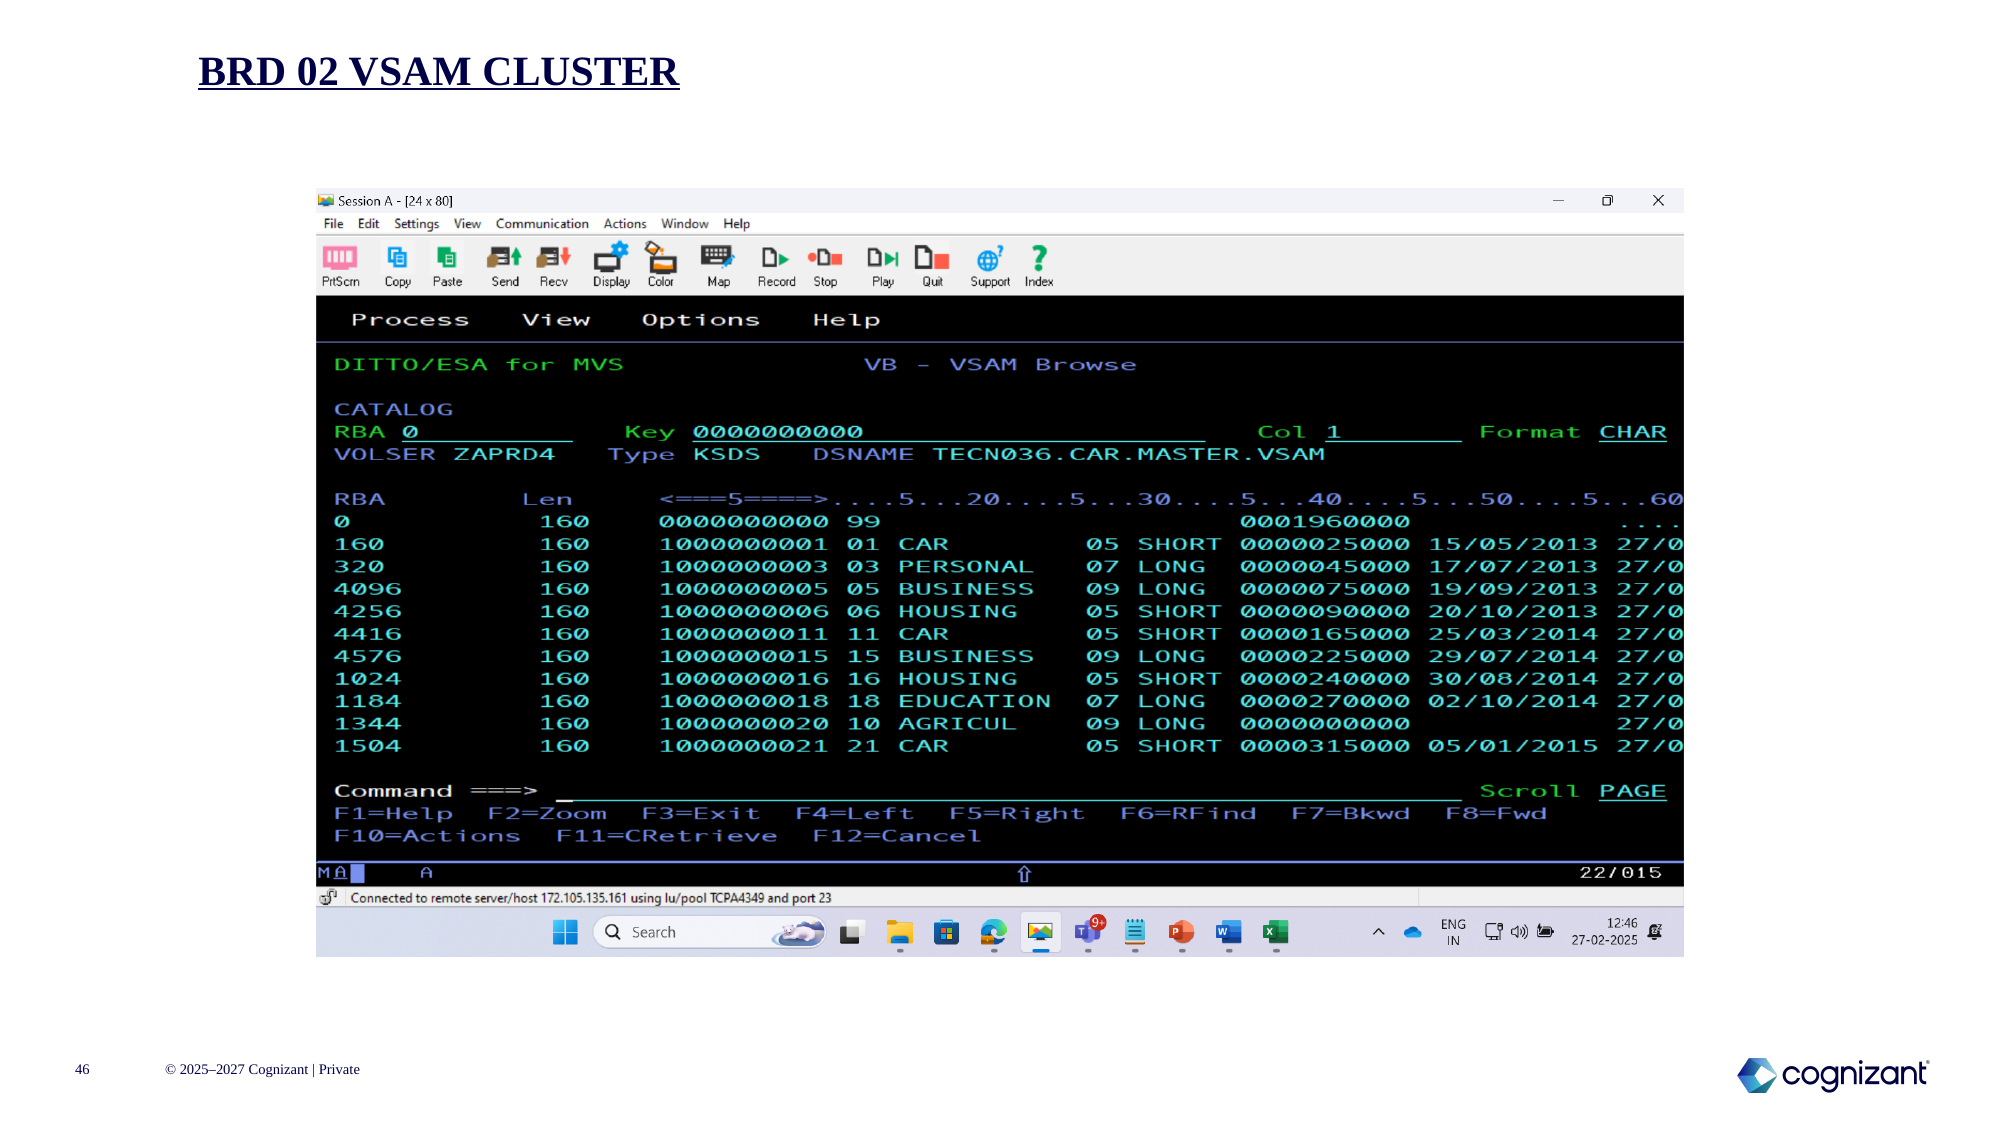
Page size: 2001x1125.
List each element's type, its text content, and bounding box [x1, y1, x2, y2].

picture [1737, 1058, 1930, 1093]
footer © 2025–2027 Cognizant | Private [165, 1050, 456, 1088]
picture [316, 187, 1684, 958]
slide_number 46 [75, 1050, 135, 1088]
text_box BRD 02 VSAM CLUSTER [198, 49, 1408, 95]
